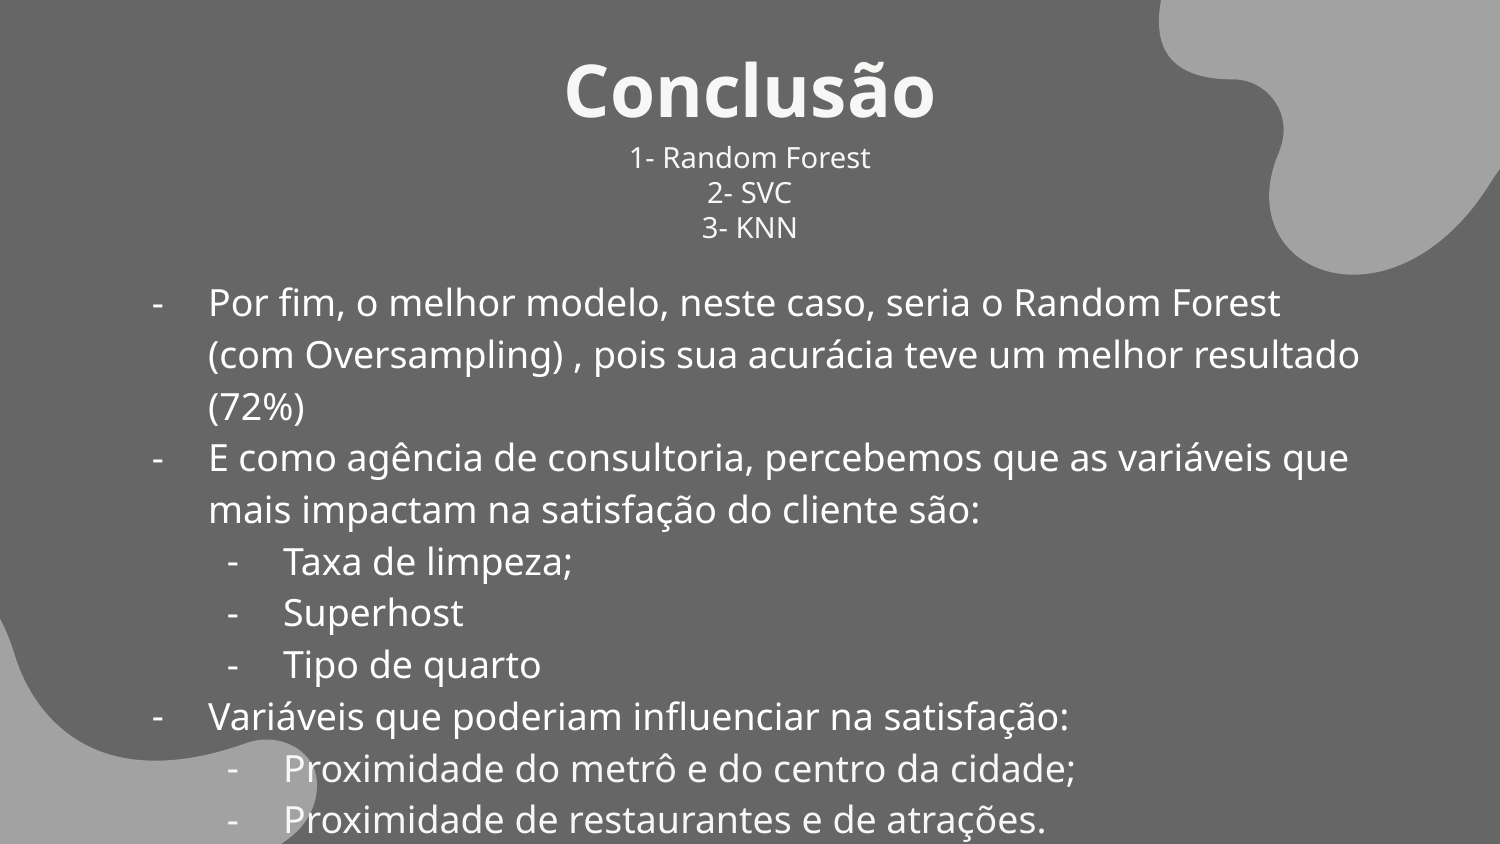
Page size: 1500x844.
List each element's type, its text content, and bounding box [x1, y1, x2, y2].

title Conclusão [479, 19, 1021, 158]
list Por fim, o melhor modelo, neste caso, seria o Random Forest (com Oversampling) , pois sua acurácia teve um melhor resultado (72%) E como agência de consultoria, percebemos que as variáveis que mais impactam na satisfação do cliente são: Taxa de limpeza; Superhost Tipo de quarto Variáveis que poderiam influenciar na satisfação: Proximidade do metrô e do centro da cidade; Proximidade de restaurantes e de atrações. [118, 257, 1382, 810]
text_box 1- Random Forest 2- SVC 3- KNN [568, 124, 931, 290]
